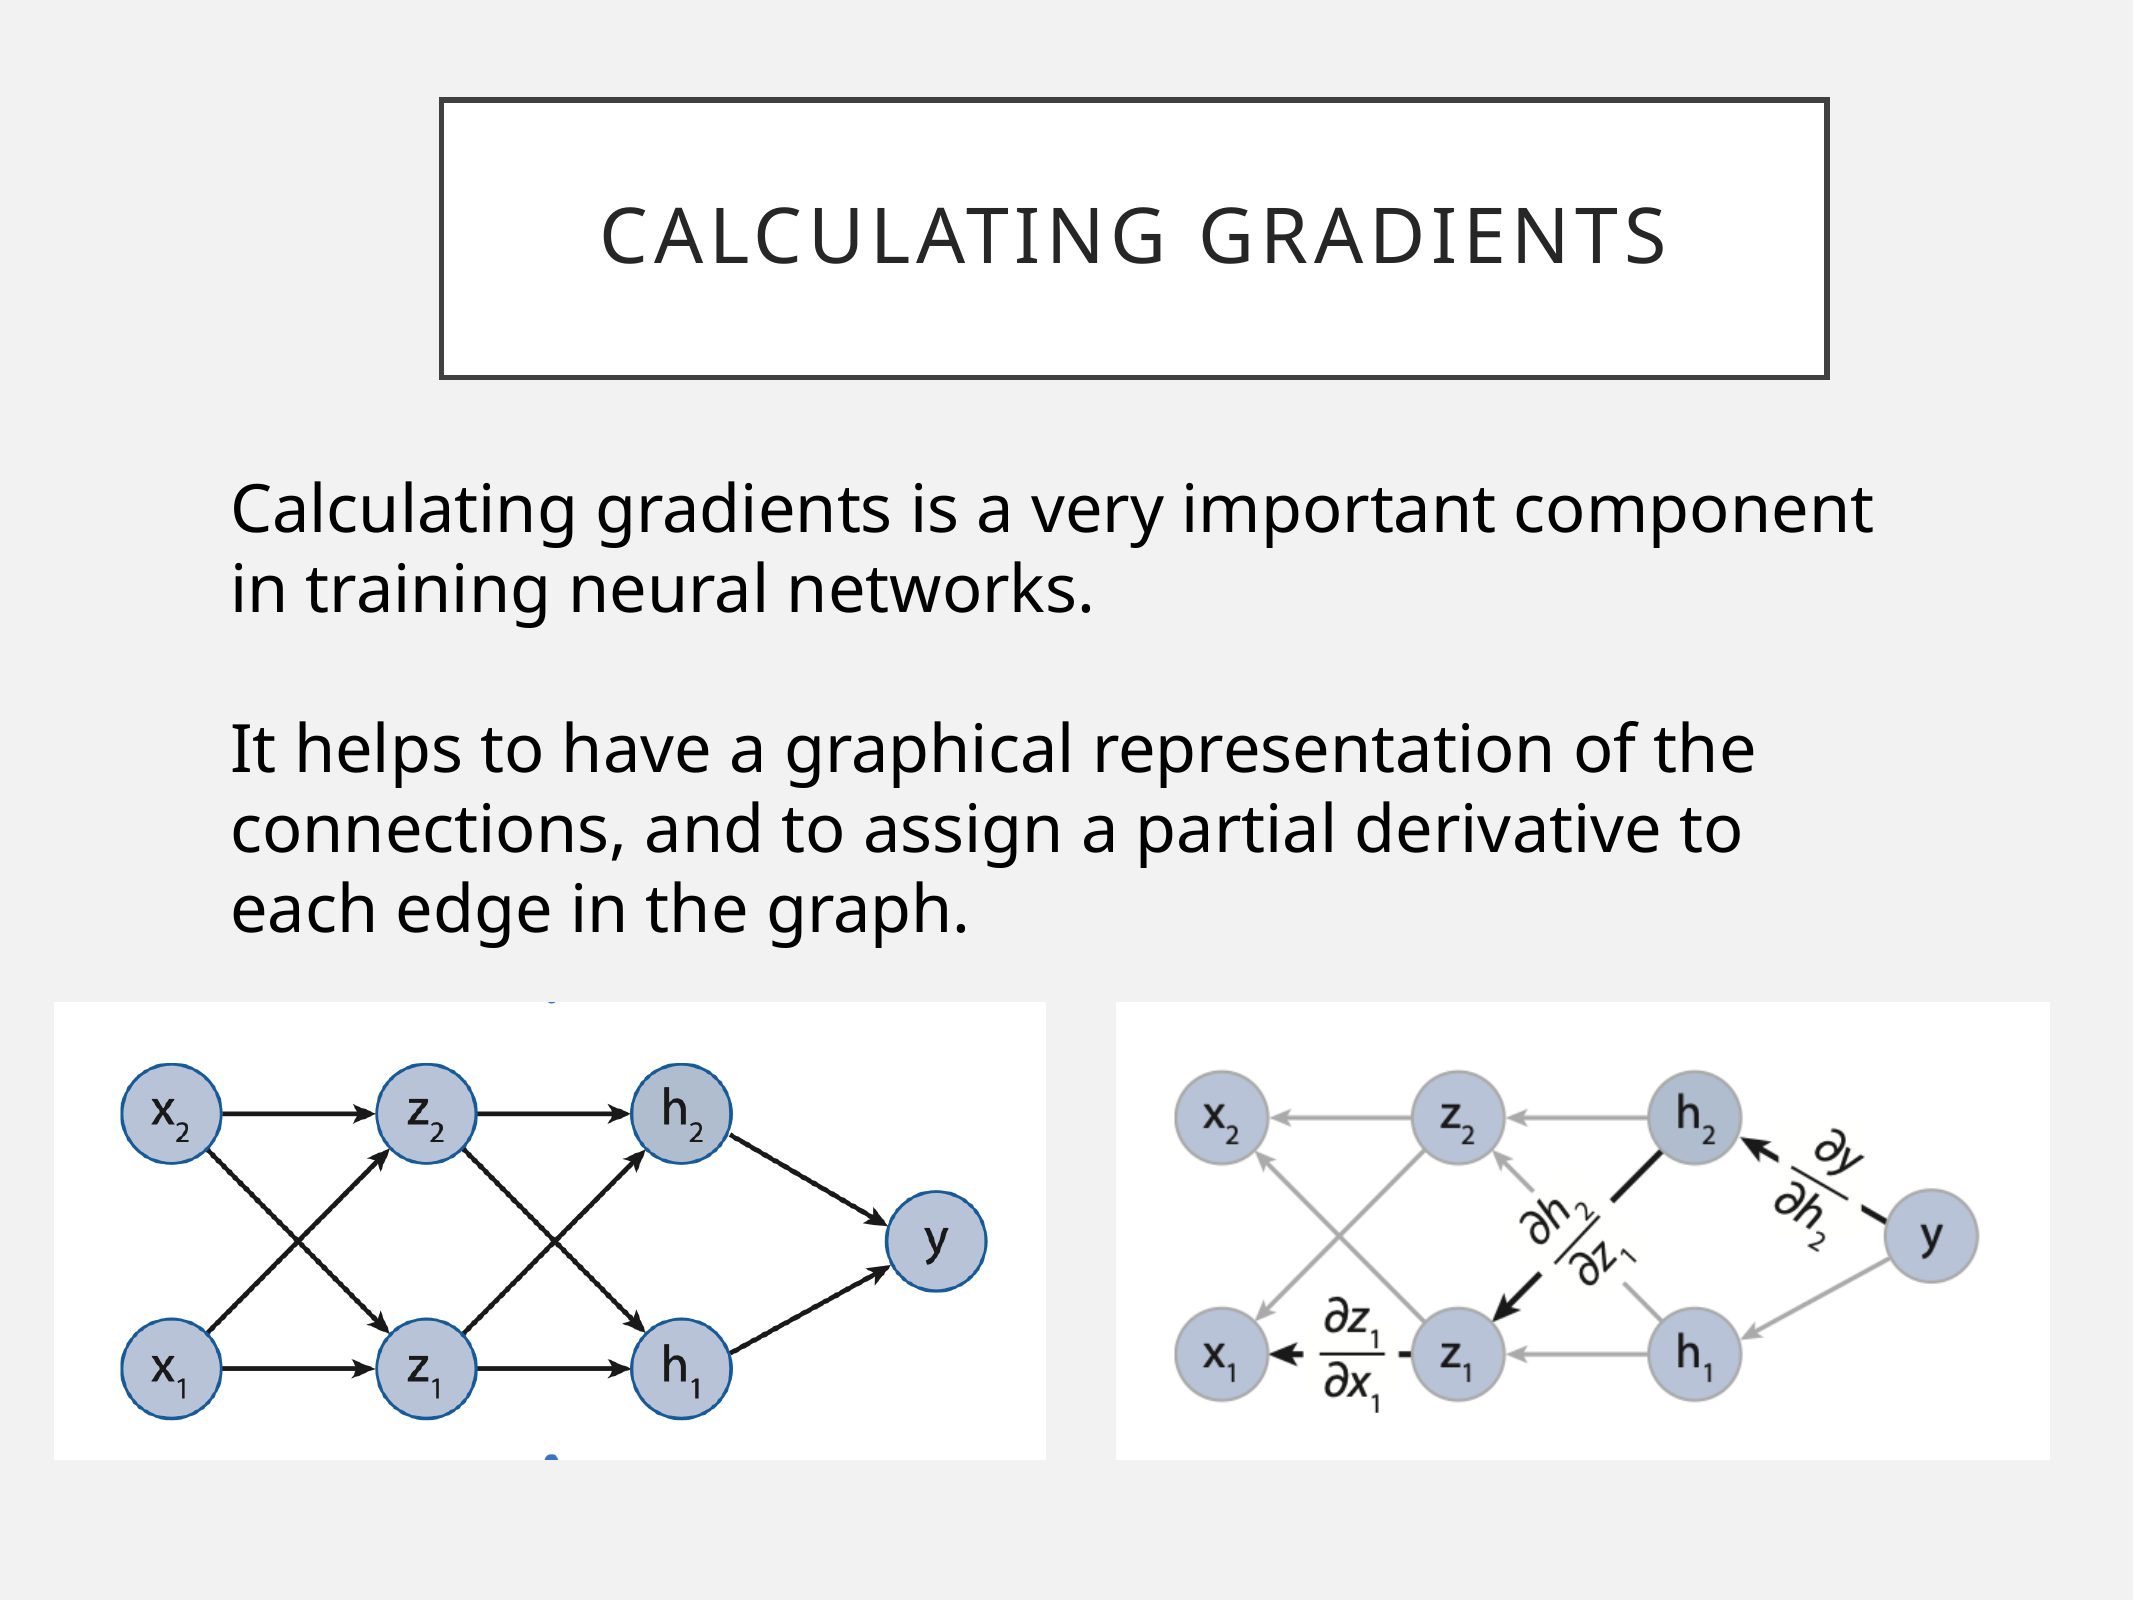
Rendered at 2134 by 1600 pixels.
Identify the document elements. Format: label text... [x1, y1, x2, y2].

title Calculating gradients [439, 97, 1830, 380]
picture [1116, 1002, 2050, 1460]
picture [54, 1002, 1046, 1460]
text_box Calculating gradients is a very important component in training neural networks. It helps to have a graphical representation of the connections, and to assign a partial derivative to each edge in the graph. [215, 458, 1918, 954]
